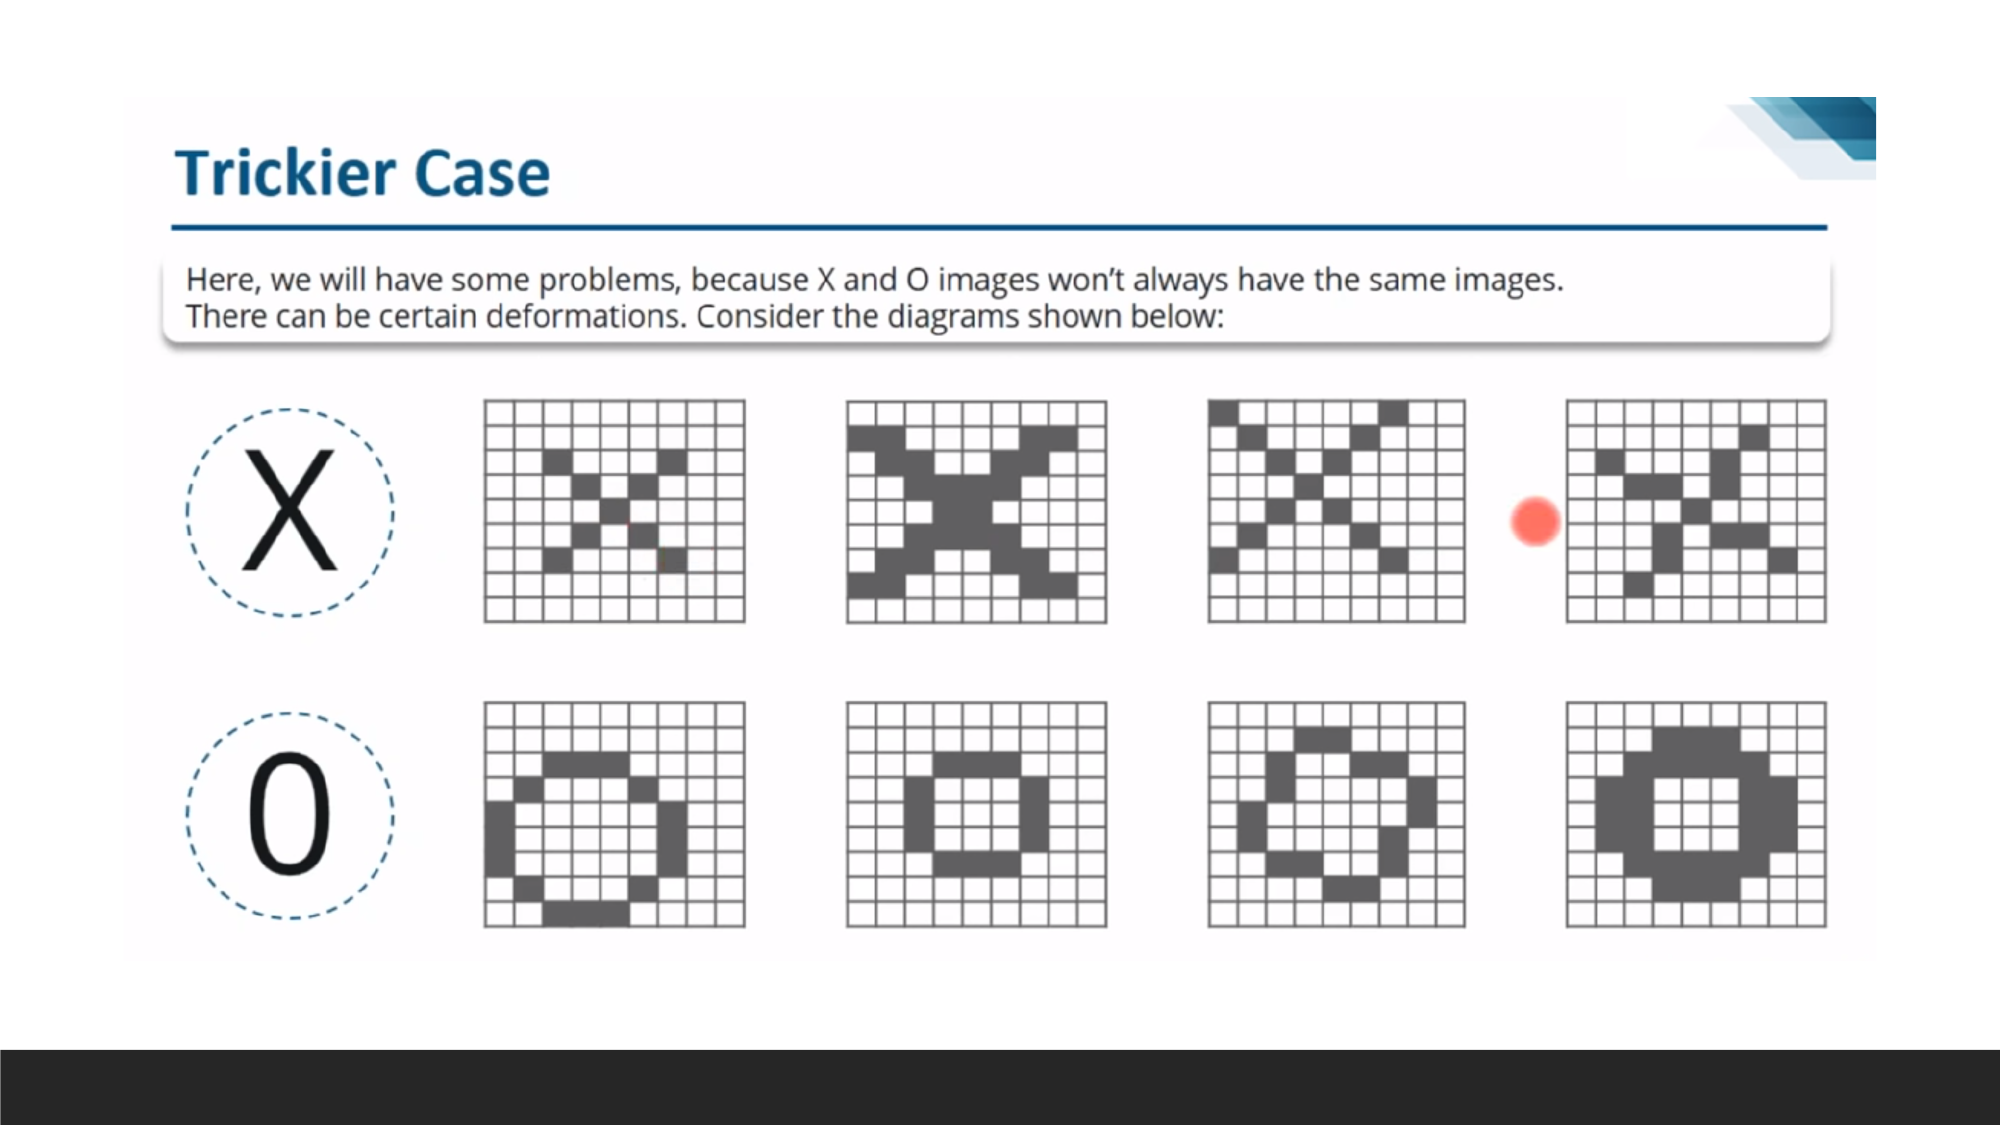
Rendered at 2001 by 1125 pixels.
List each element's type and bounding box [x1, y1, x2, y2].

list [123, 96, 1877, 962]
